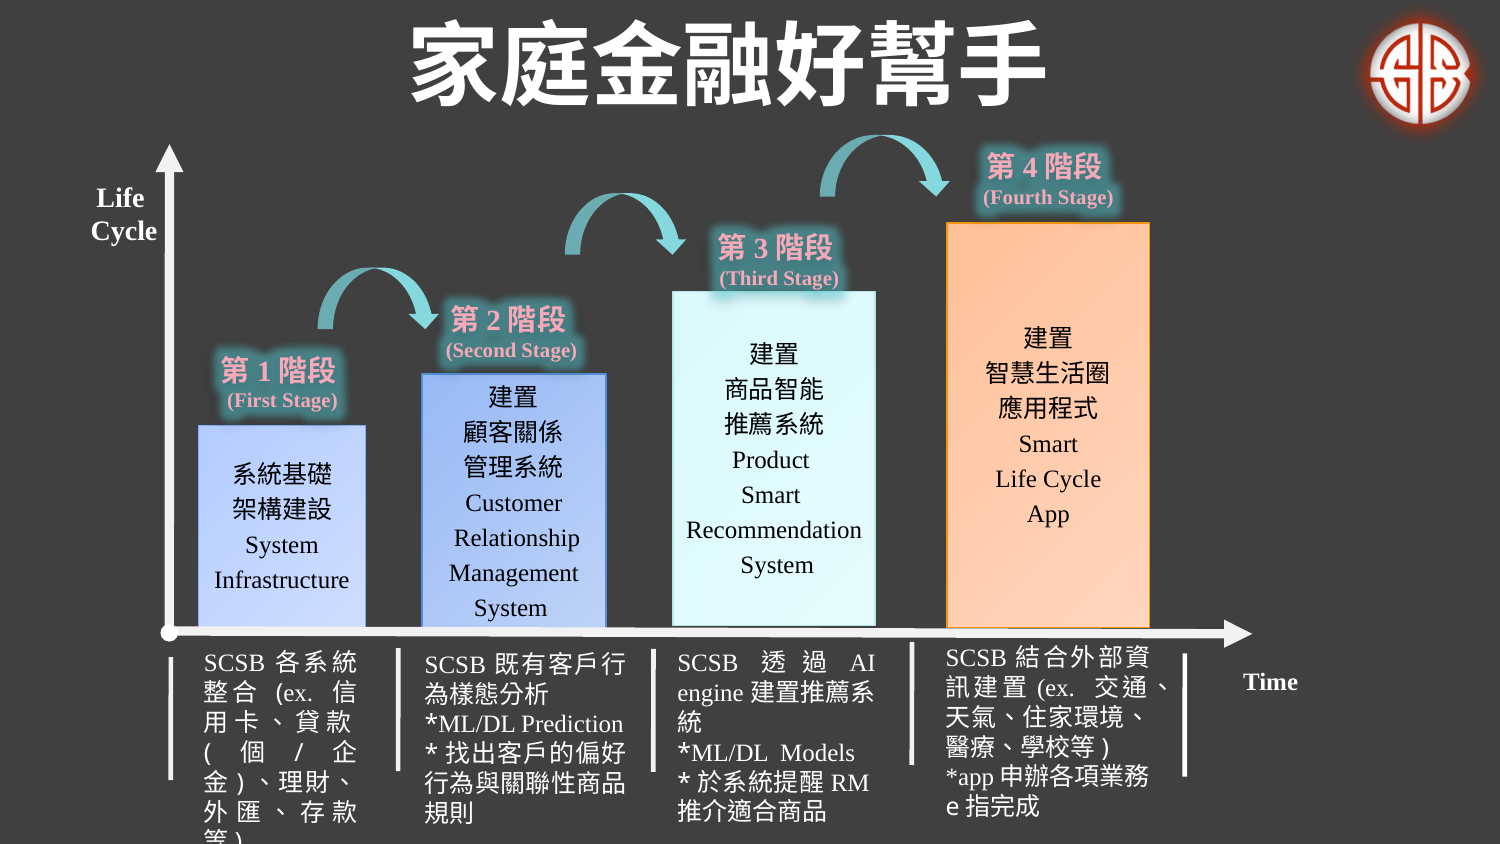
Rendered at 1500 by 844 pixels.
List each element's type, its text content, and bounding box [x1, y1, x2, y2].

text_box 第1階段 (First Stage) [185, 395, 380, 420]
text_box Time [1226, 658, 1315, 703]
text_box [317, 267, 440, 330]
text_box Life Cycle [67, 171, 174, 254]
text_box 第2階段 (Second Stage) [414, 294, 609, 369]
text_box 第1階段 (First Stage) [185, 344, 380, 385]
text_box 建置 商品智能 推薦系統 Product Smart Recommendation System [673, 314, 876, 626]
text_box 建置 智慧生活圈 應用程式 Smart Life Cycle App [947, 234, 1150, 628]
text_box 家庭金融好幫手 [204, 21, 1253, 125]
text_box SCSB既有客戶行為樣態分析 *ML/DL Prediction *找出客戶的偏好行為與關聯性商品規則 [409, 642, 642, 836]
text_box SCSB結合外部資訊建置(ex. 交通、天氣、住家環境、醫療、學校等) *app申辦各項業務e指完成 [930, 642, 1166, 829]
text_box [160, 624, 178, 642]
text_box 系統基礎 架構建設 System Infrastructure [198, 439, 366, 626]
text_box SCSB各系統整合 (ex. 信用卡、貸款(個/企金)、理財、外匯、存款等) [189, 642, 373, 844]
picture [1342, 0, 1497, 151]
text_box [168, 630, 1253, 635]
text_box [819, 134, 950, 197]
text_box 建置 顧客關係 管理系統 Customer Relationship Management System [421, 389, 607, 627]
text_box 第3階段 (Third Stage) [682, 222, 876, 298]
text_box [564, 193, 687, 255]
text_box 第4階段 (Fourth Stage) [951, 140, 1145, 216]
text_box SCSB透過AI engine建置推薦系統 *ML/DL Models *於系統提醒RM推介適合商品 [662, 642, 891, 834]
